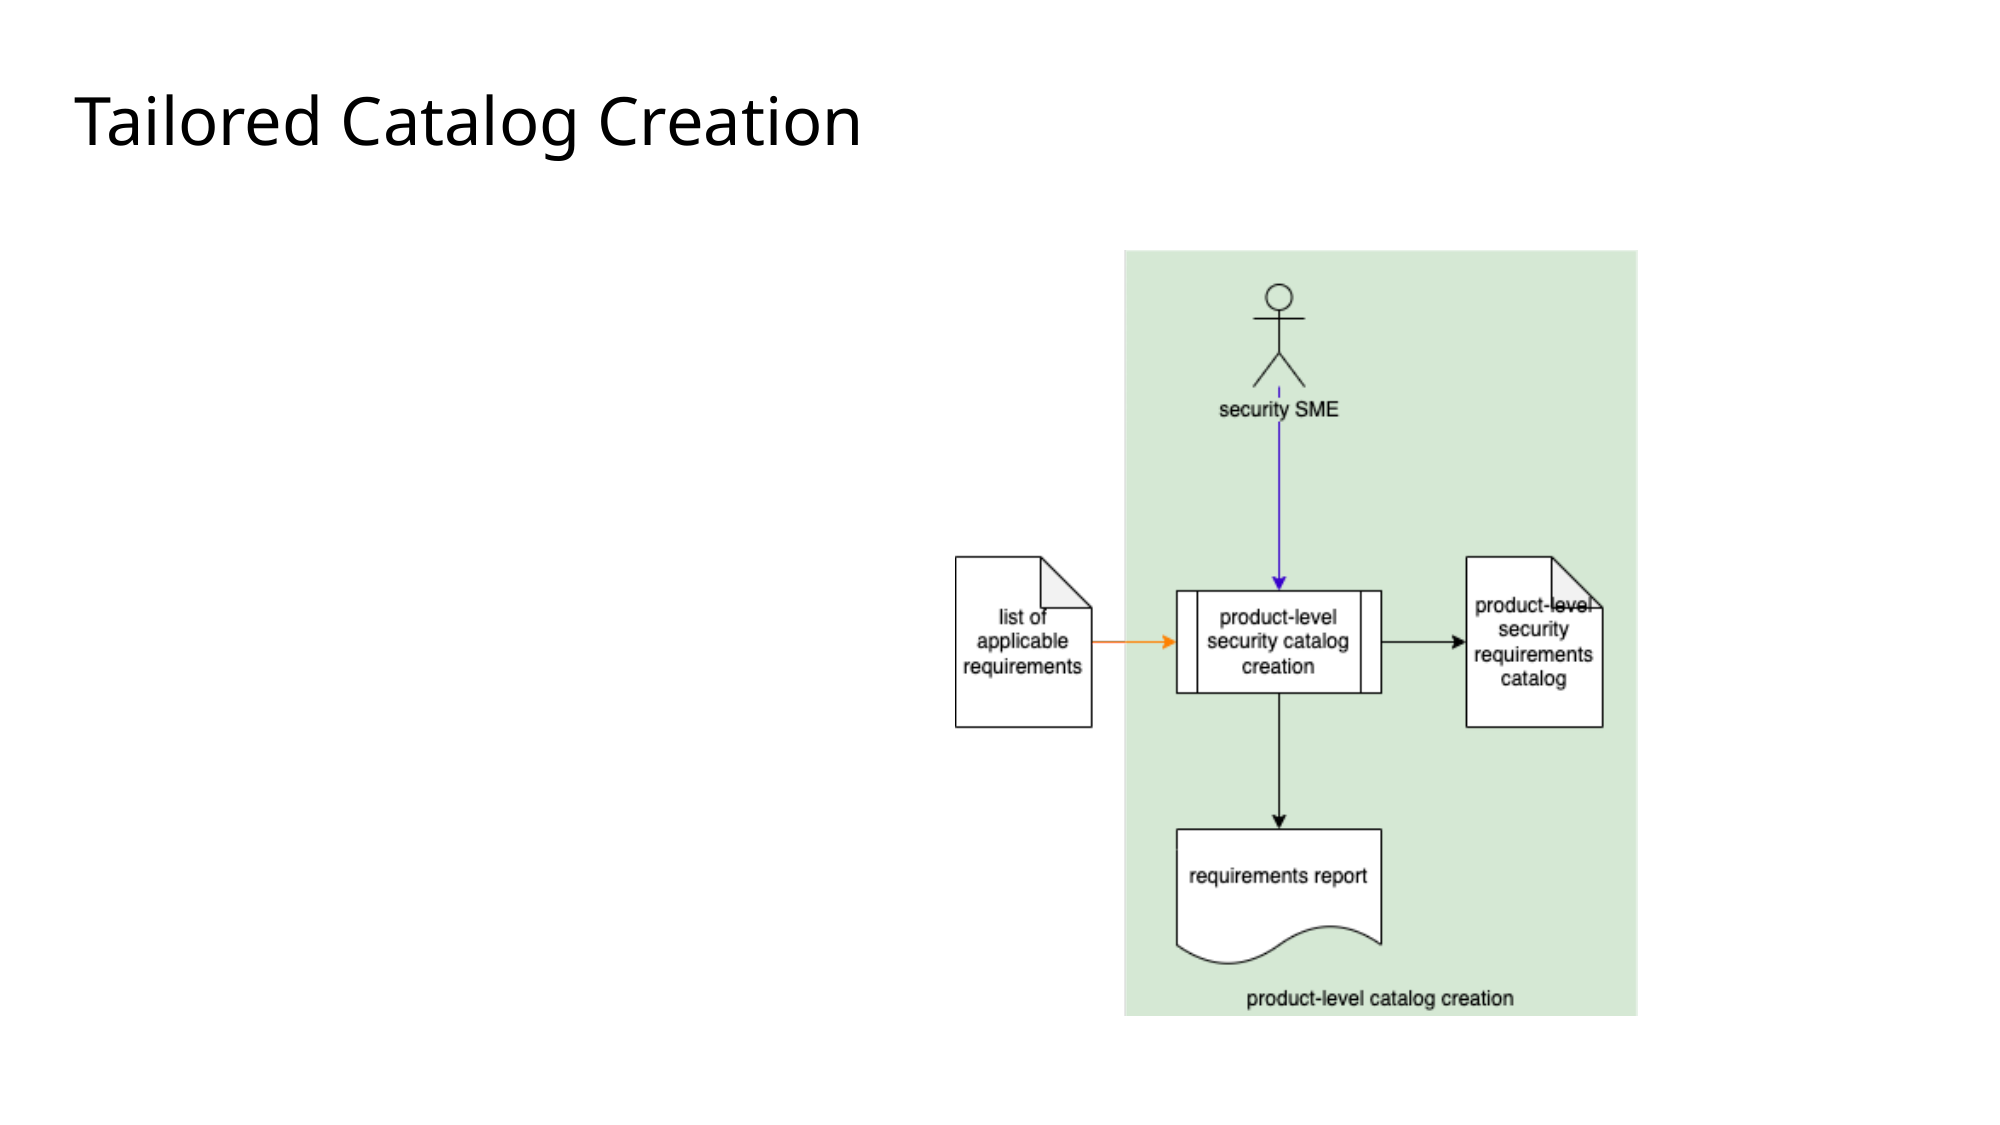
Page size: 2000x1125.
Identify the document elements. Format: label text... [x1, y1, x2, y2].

title Tailored Catalog Creation [74, 75, 1925, 162]
picture [955, 250, 1638, 1017]
